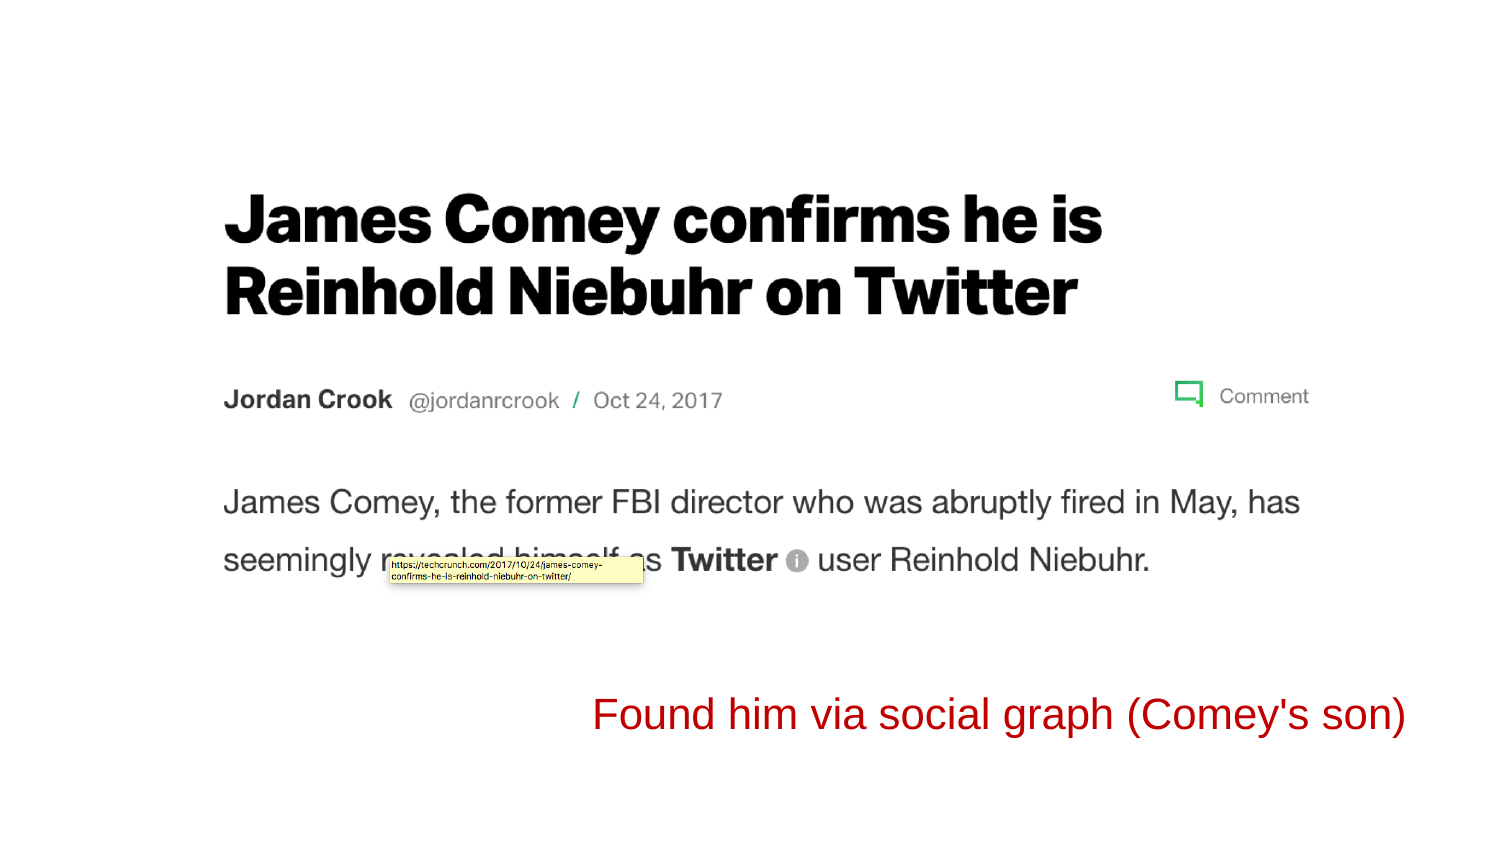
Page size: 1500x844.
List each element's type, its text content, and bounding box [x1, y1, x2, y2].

text_box Found him via social graph (Comey's son) [577, 678, 1423, 798]
picture [160, 144, 1340, 657]
